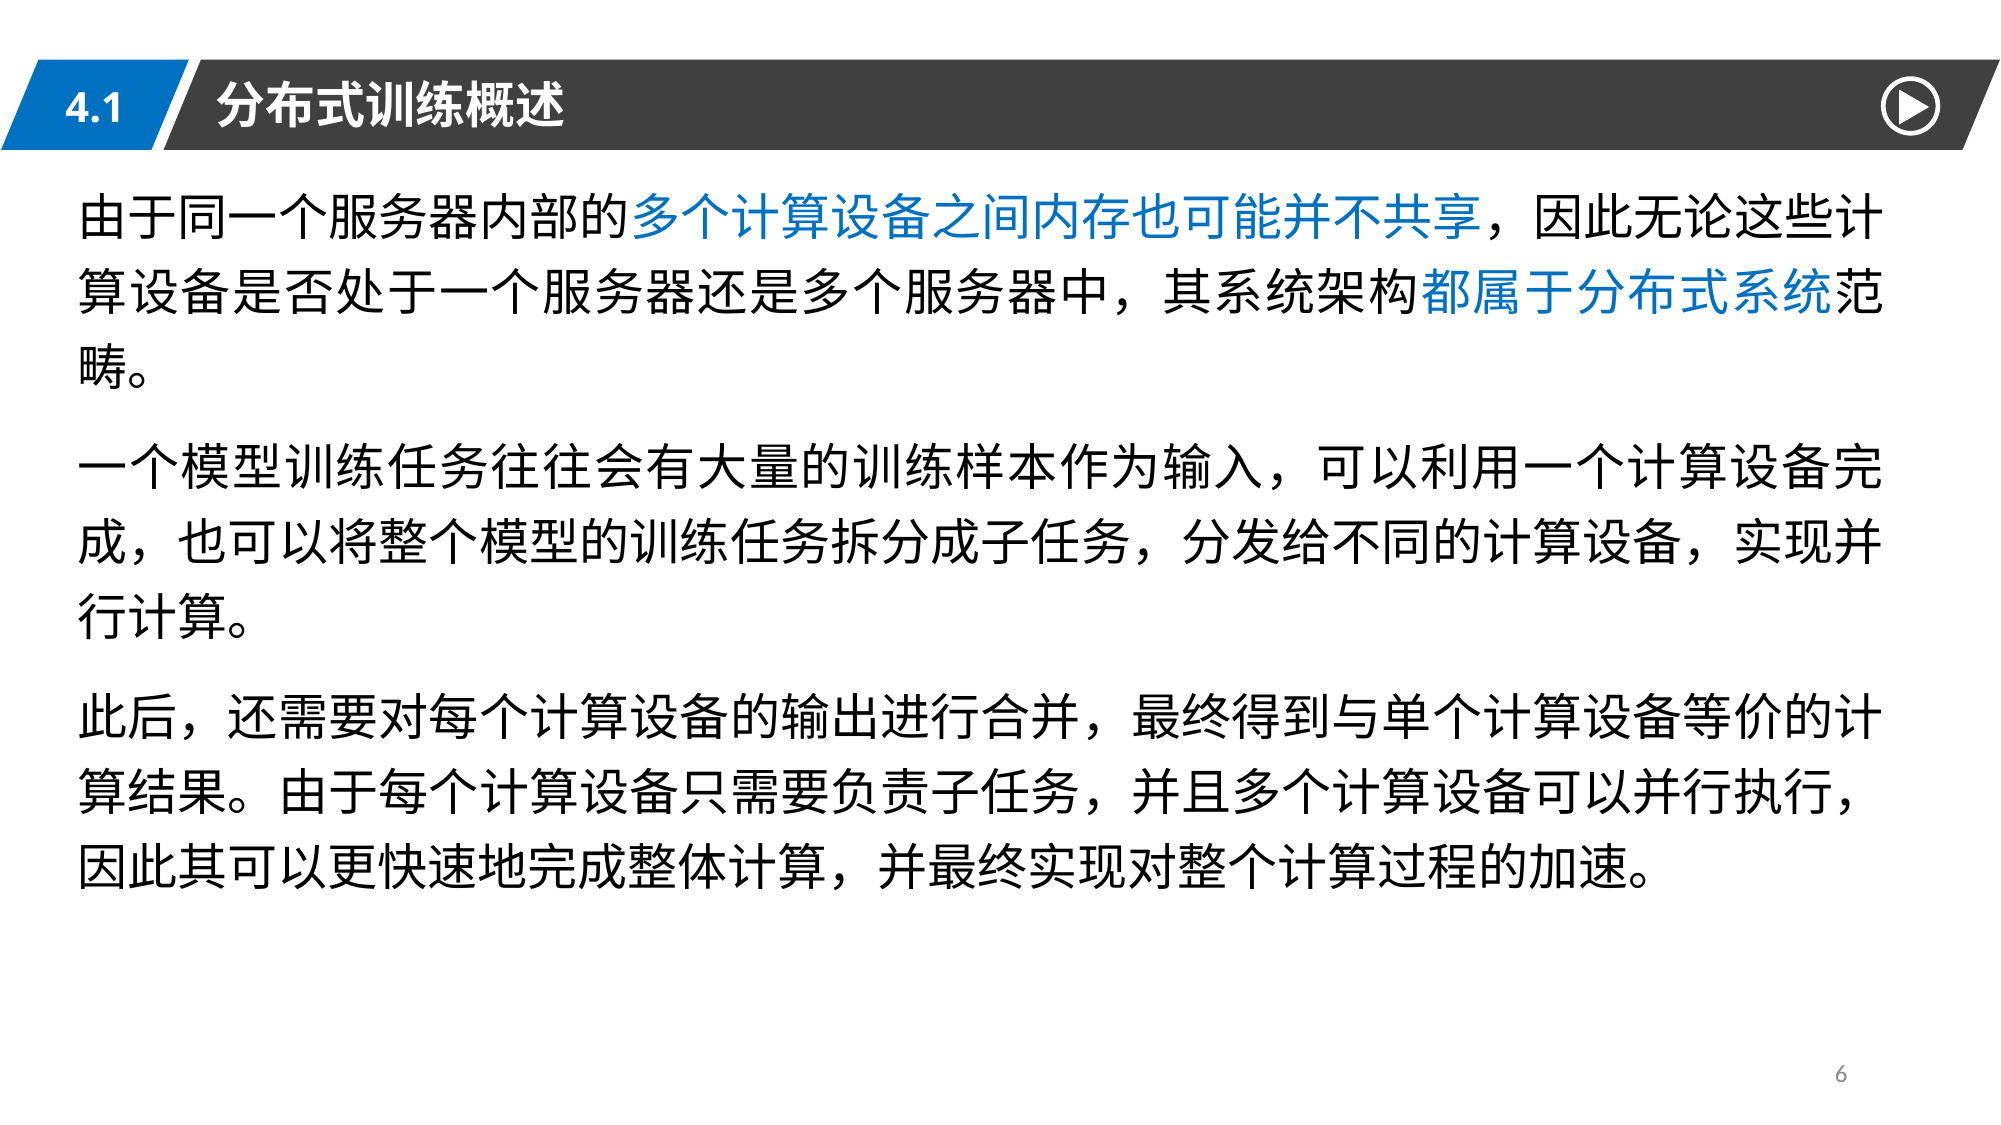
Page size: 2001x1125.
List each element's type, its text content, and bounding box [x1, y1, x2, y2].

text_box 分布式训练概述 [200, 66, 581, 142]
text_box [32, 59, 189, 120]
text_box 由于同一个服务器内部的多个计算设备之间内存也可能并不共享，因此无论这些计算设备是否处于一个服务器还是多个服务器中，其系统架构都属于分布式系统范畴。 一个模型训练任务往往会有大量的训练样本作为输入，可以利用一个计算设备完成，也可以将整个模型的训练任务拆分成子任务，分发给不同的计算设备，实现并行计算。 此后，还需要对每个计算设备的输出进行合并，最终得到与单个计算设备等价的计算结果。由于每个计算设备只需要负责子任务，并且多个计算设备可以并行执行，因此其可以更快速地完成整体计算，并最终实现对整个计算过程的加速。 [62, 163, 1900, 904]
text_box [163, 59, 2000, 150]
text_box [1, 89, 157, 150]
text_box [1883, 78, 1939, 134]
text_box 4.1 [26, 73, 164, 138]
slide_number 6 [1412, 1042, 1863, 1103]
